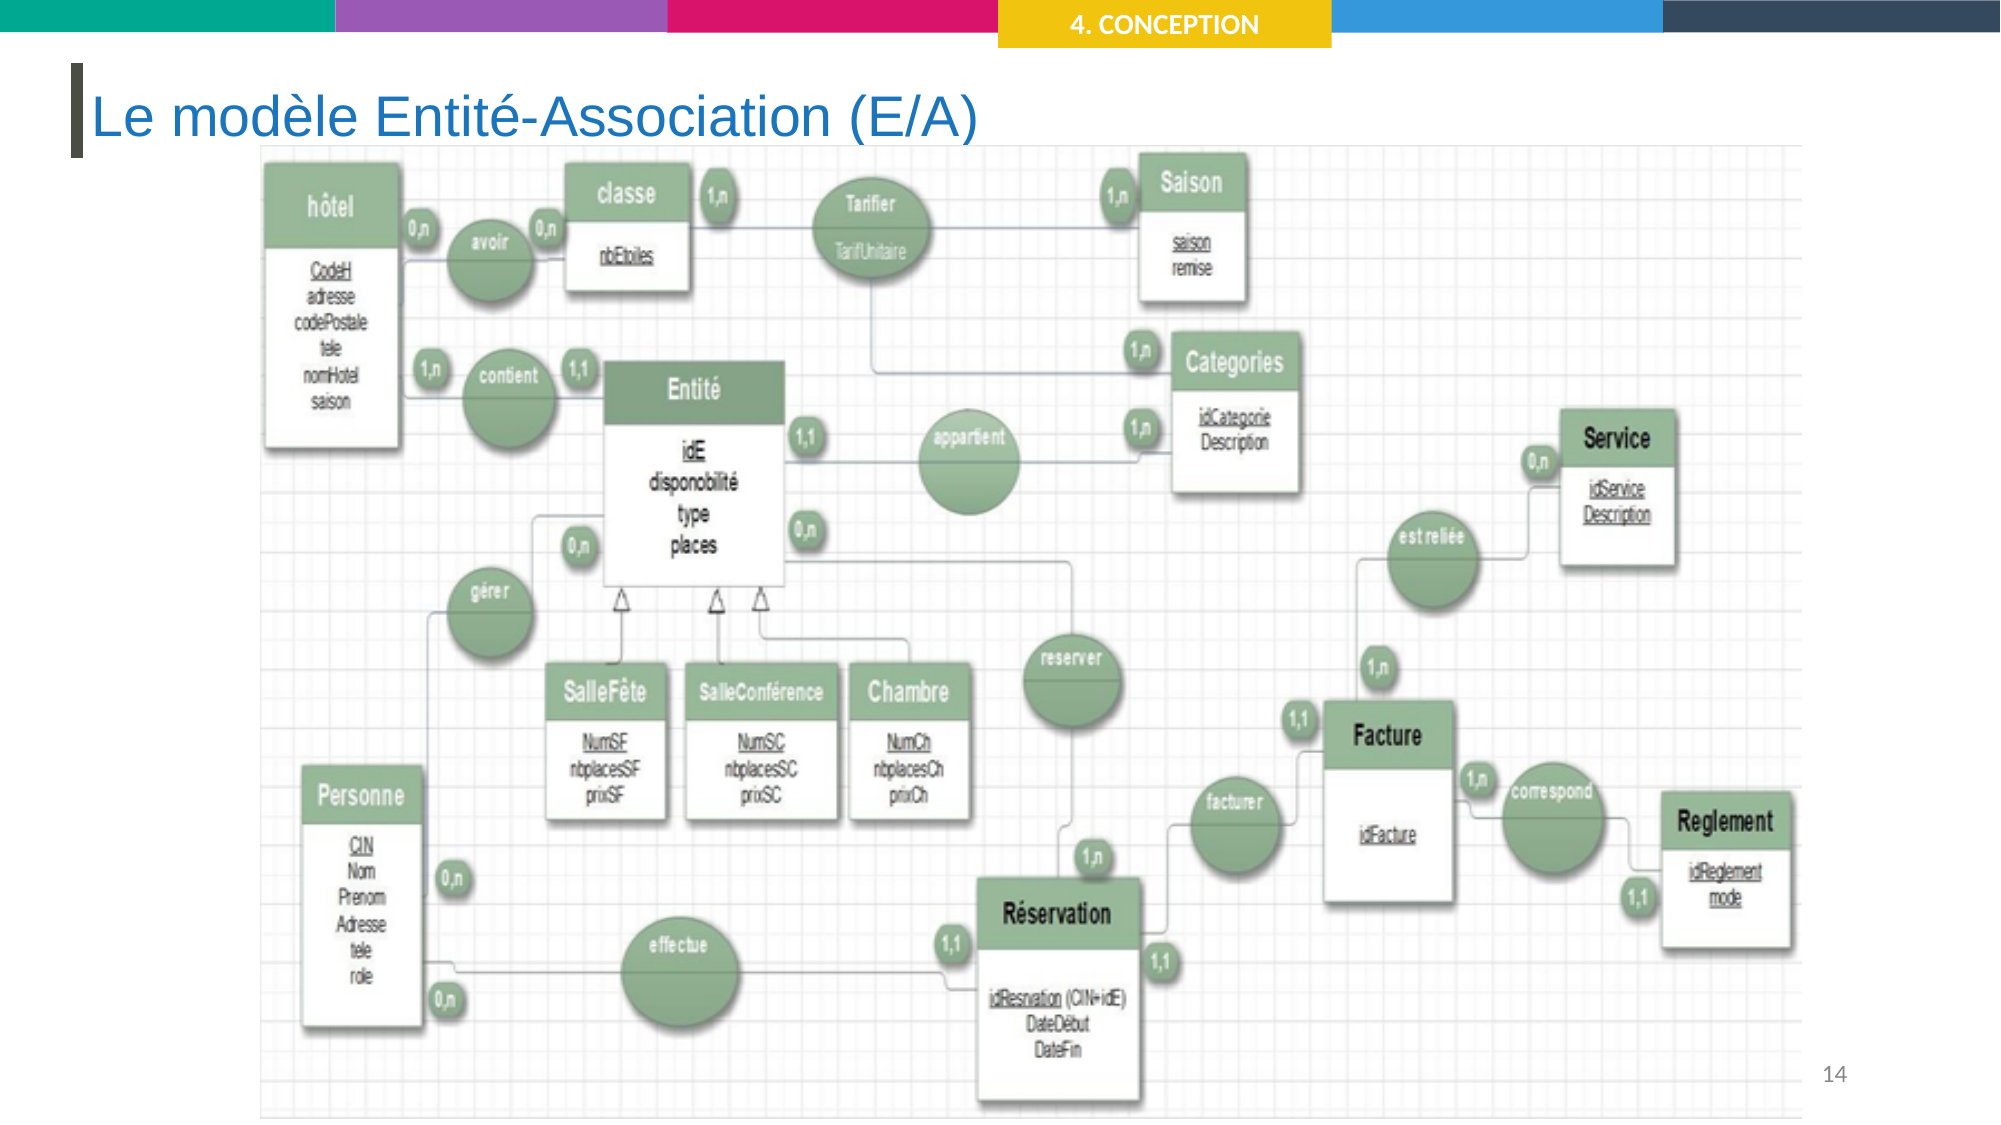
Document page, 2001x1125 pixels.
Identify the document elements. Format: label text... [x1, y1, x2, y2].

picture [259, 145, 1803, 1119]
text_box [1332, 0, 1663, 33]
text_box [668, 0, 998, 33]
text_box 4. CONCEPTION [998, 0, 1332, 48]
text_box [0, 0, 335, 33]
slide_number ‹#› [1808, 1042, 1863, 1103]
text_box [335, 0, 668, 33]
text_box [1663, 0, 2000, 33]
text_box Le modèle Entité-Association (E/A) [76, 61, 1802, 183]
